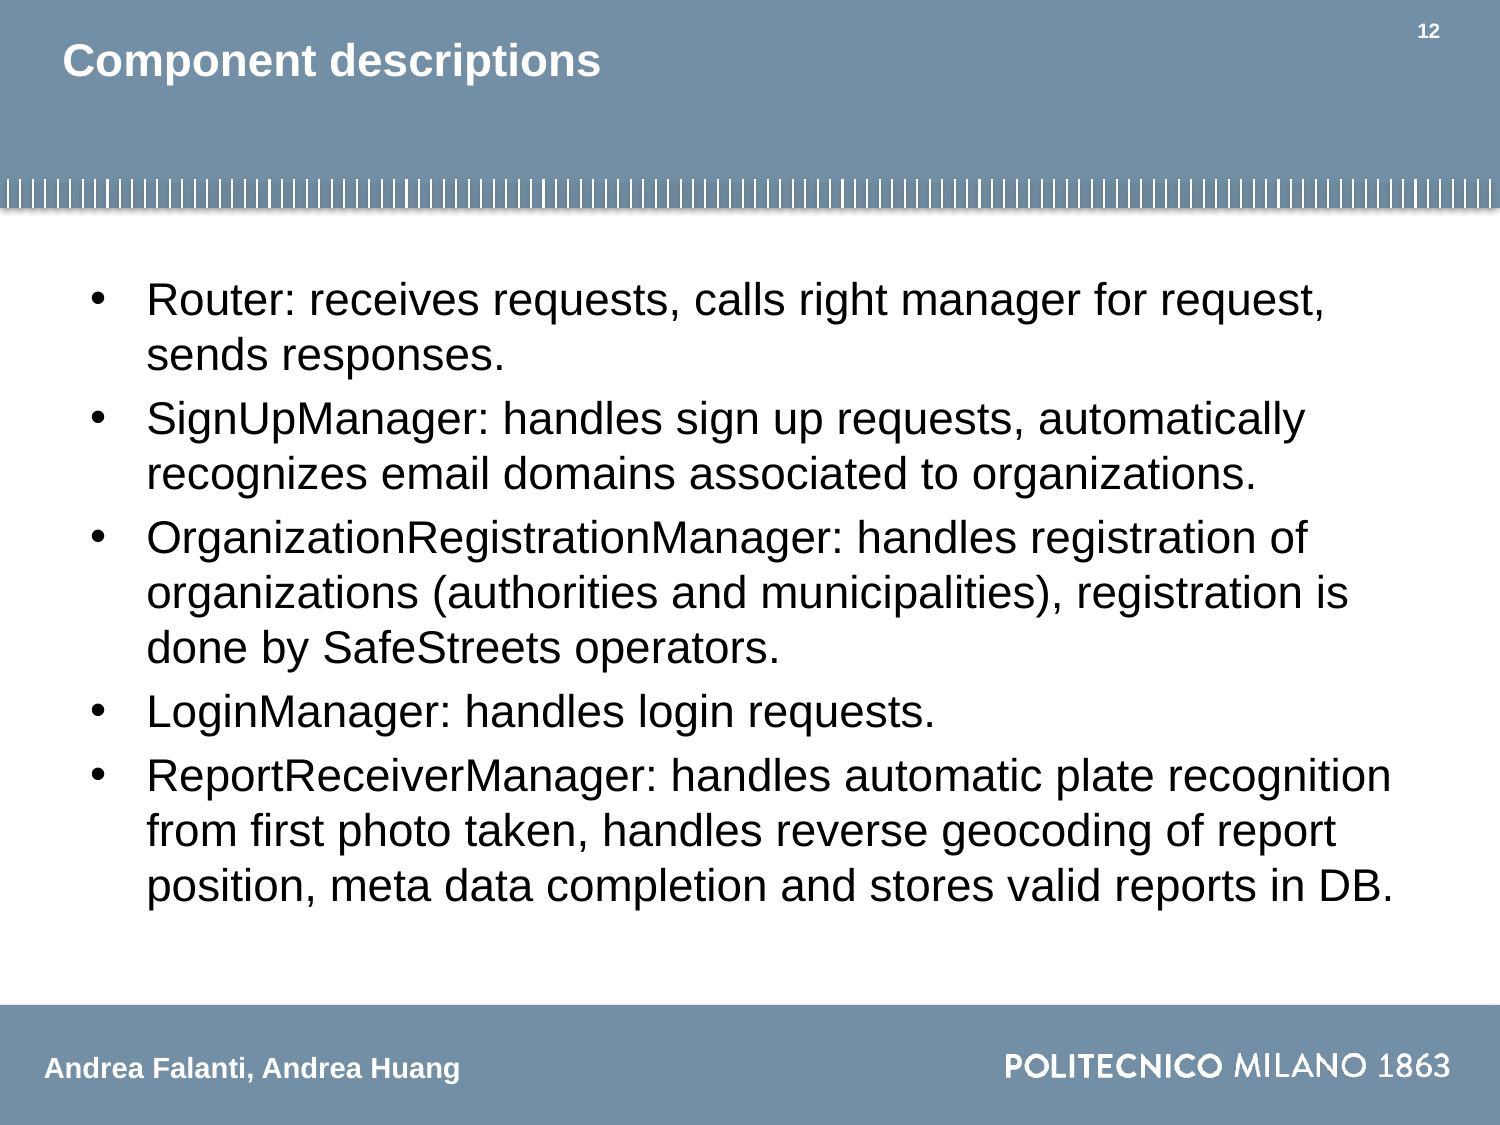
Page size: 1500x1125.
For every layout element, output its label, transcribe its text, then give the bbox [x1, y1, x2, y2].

list Router: receives requests, calls right manager for request, sends responses. SignUpManager: handles sign up requests, automatically recognizes email domains associated to organizations. OrganizationRegistrationManager: handles registration of organizations (authorities and municipalities), registration is done by SafeStreets operators. LoginManager: handles login requests. ReportReceiverManager: handles automatic plate recognition from first photo taken, handles reverse geocoding of report position, meta data completion and stores valid reports in DB. [75, 262, 1441, 1005]
picture [999, 1041, 1456, 1089]
title Component descriptions [47, 22, 1383, 161]
text_box Andrea Falanti, Andrea Huang [29, 1041, 599, 1092]
text_box 12 [1382, 10, 1455, 51]
